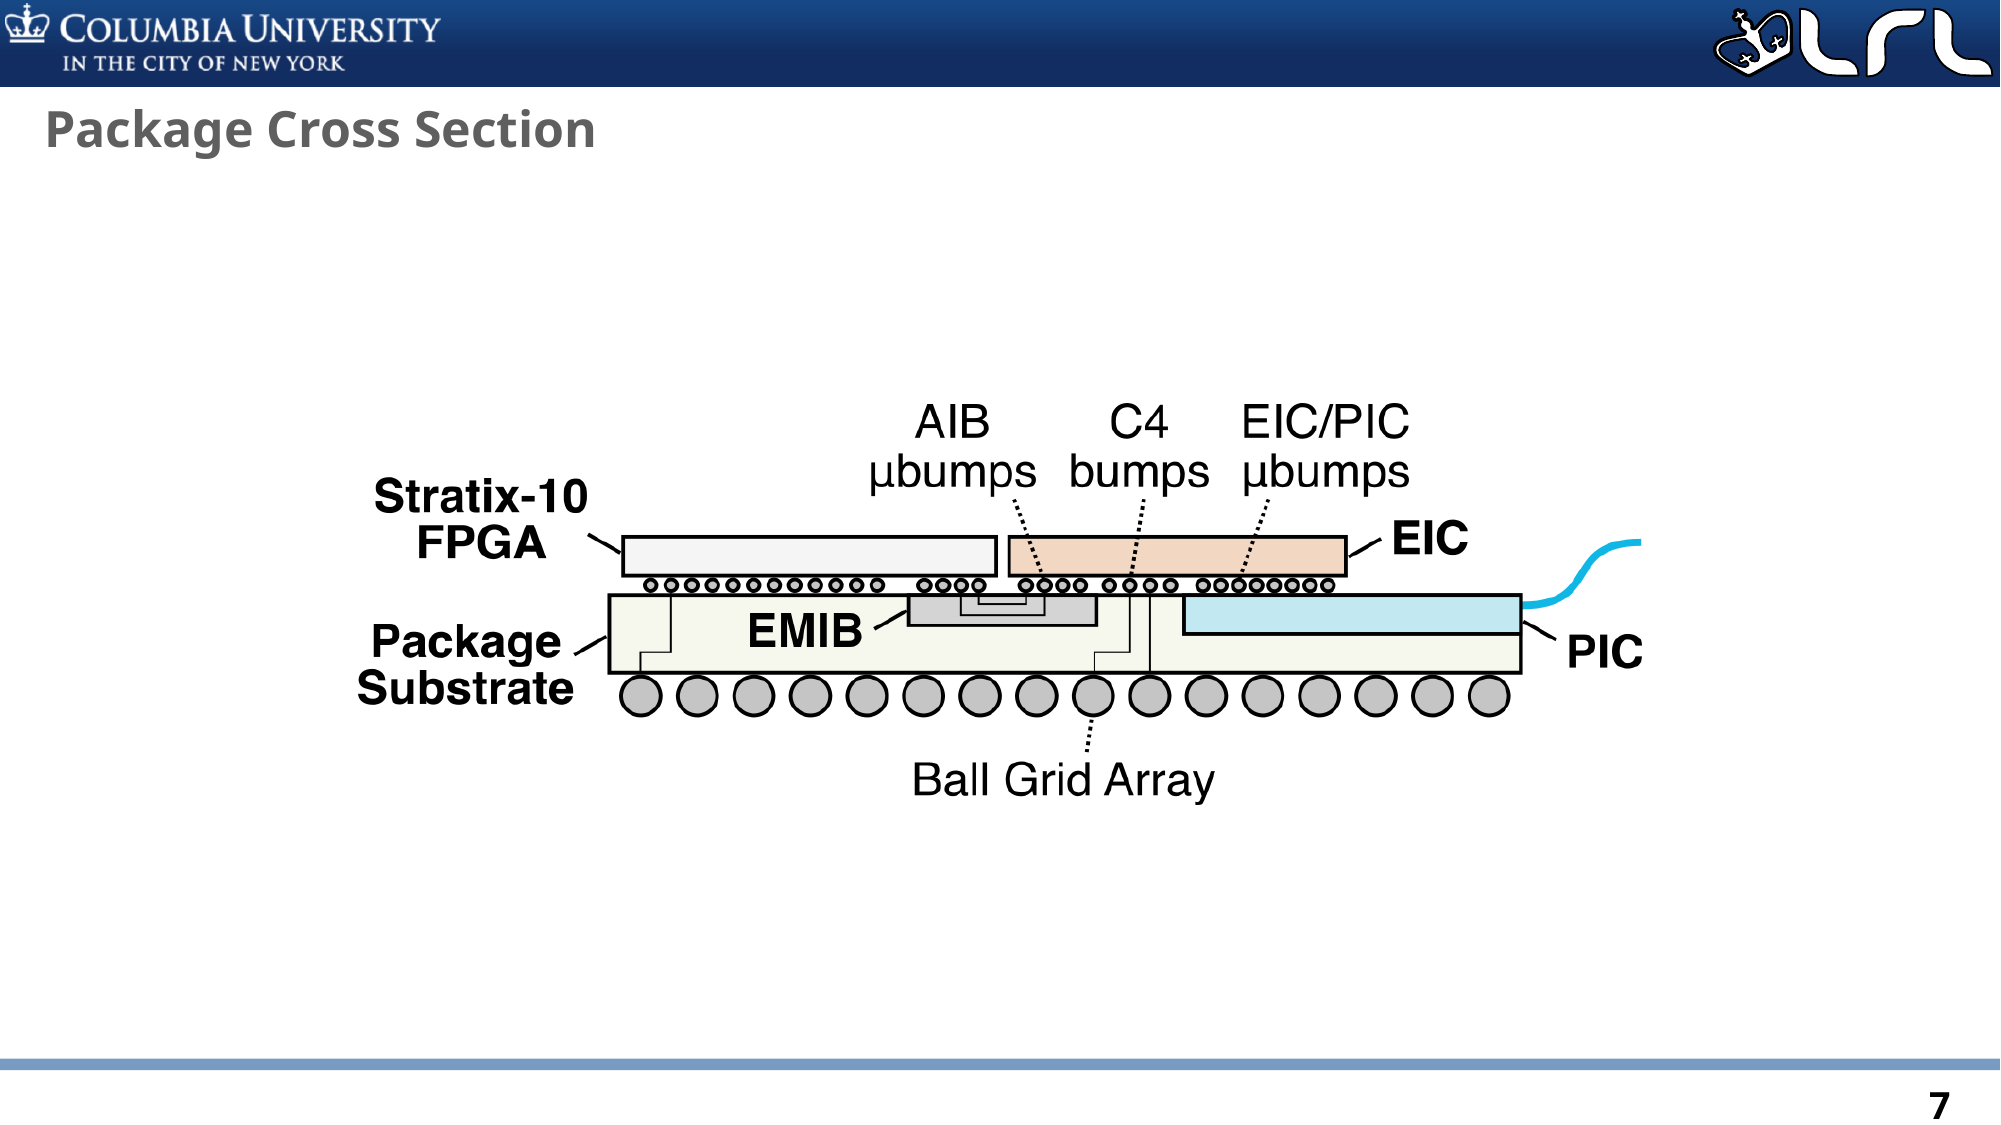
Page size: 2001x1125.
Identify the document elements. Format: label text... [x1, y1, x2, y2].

picture [0, 0, 2000, 87]
title Package Cross Section [29, 82, 1863, 188]
picture [358, 403, 1642, 806]
